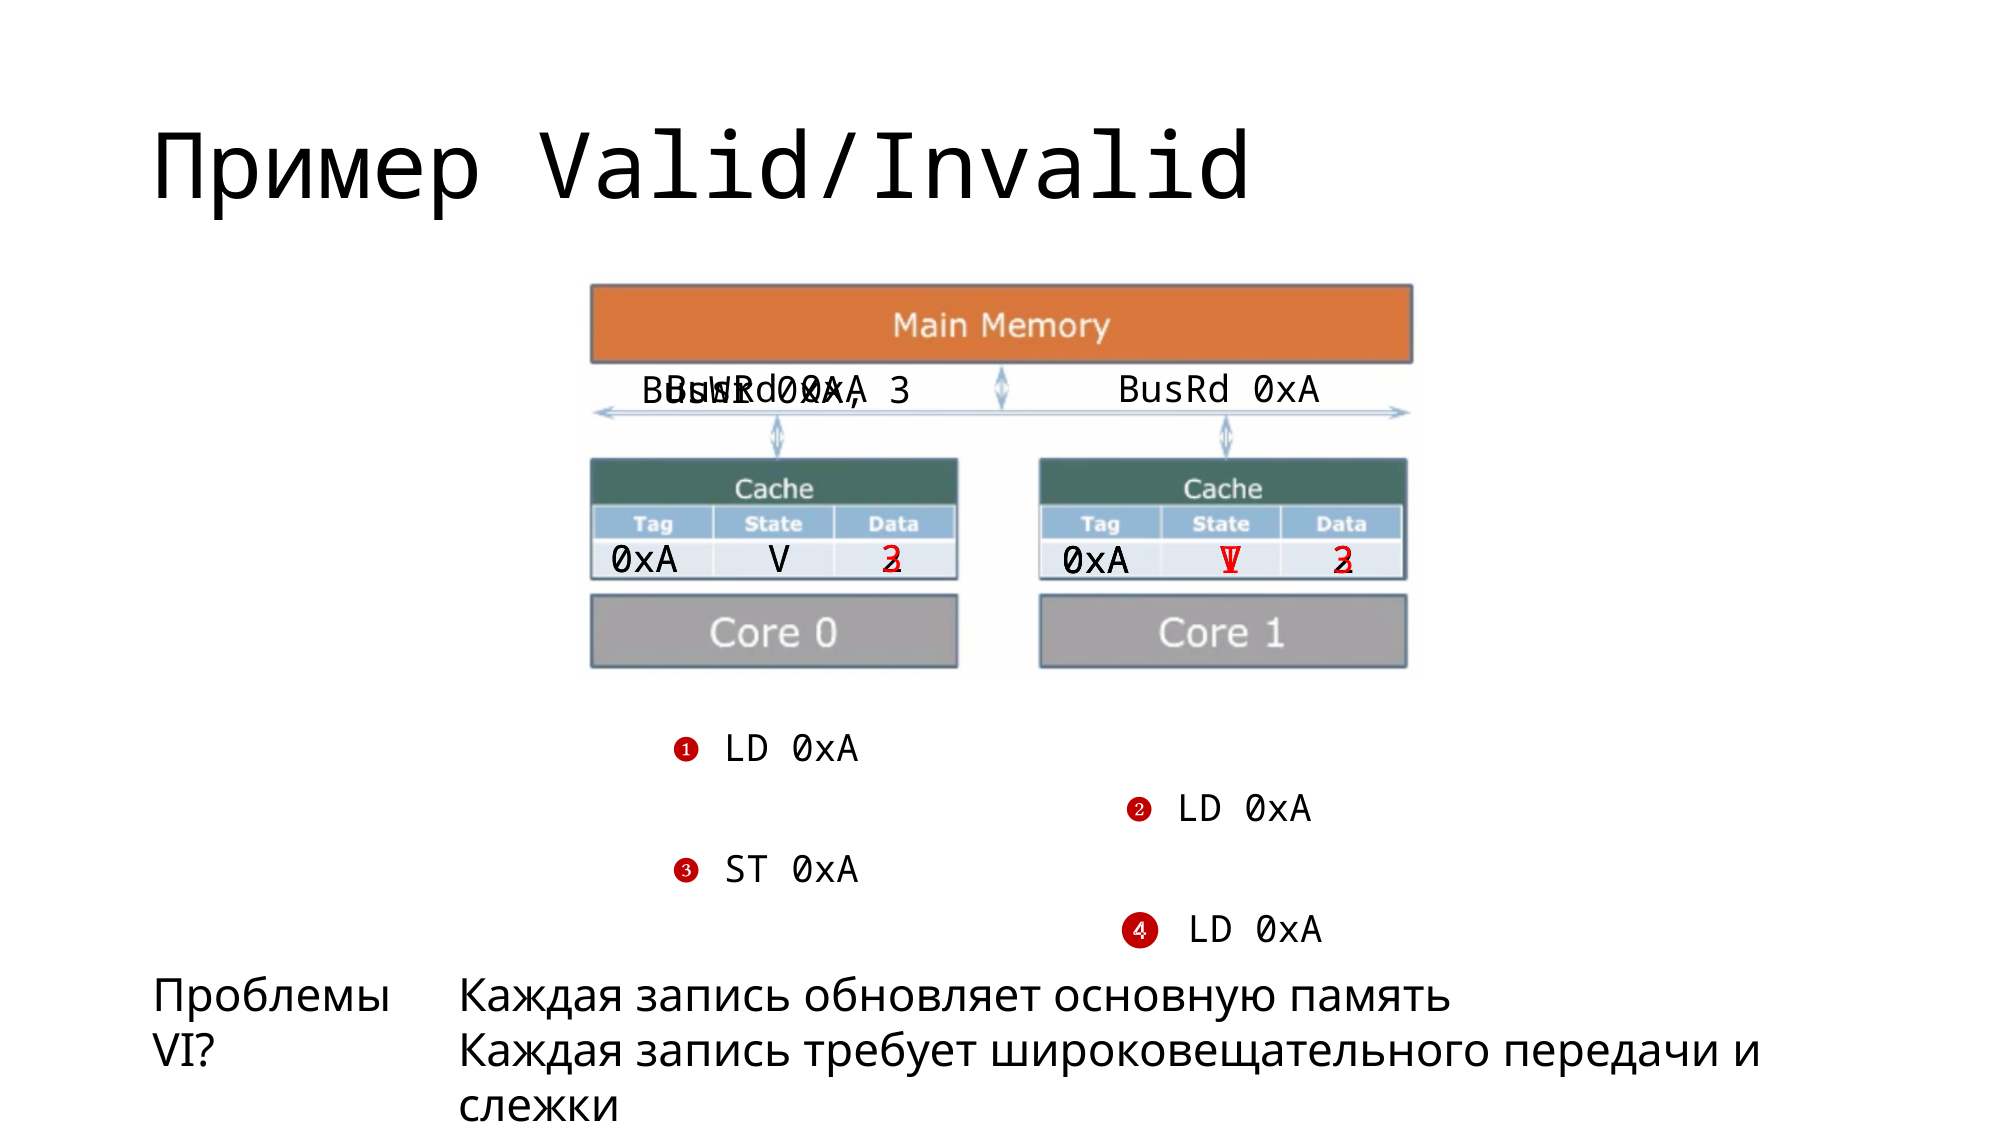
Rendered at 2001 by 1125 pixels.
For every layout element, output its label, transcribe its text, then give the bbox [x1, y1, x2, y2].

text_box ❸ ST 0xA [658, 837, 874, 897]
picture [582, 277, 1418, 678]
title Пример Valid/Invalid [137, 59, 1922, 278]
text_box Проблемы VI? [137, 958, 443, 1084]
text_box Каждая запись обновляет основную память Каждая запись требует широковещательного передачи и слежки [443, 958, 1789, 1125]
text_box ❷ LD 0xA [1111, 776, 1327, 837]
text_box ❶ LD 0xA [658, 716, 874, 776]
text_box ❹ LD 0xA [1100, 897, 1338, 958]
